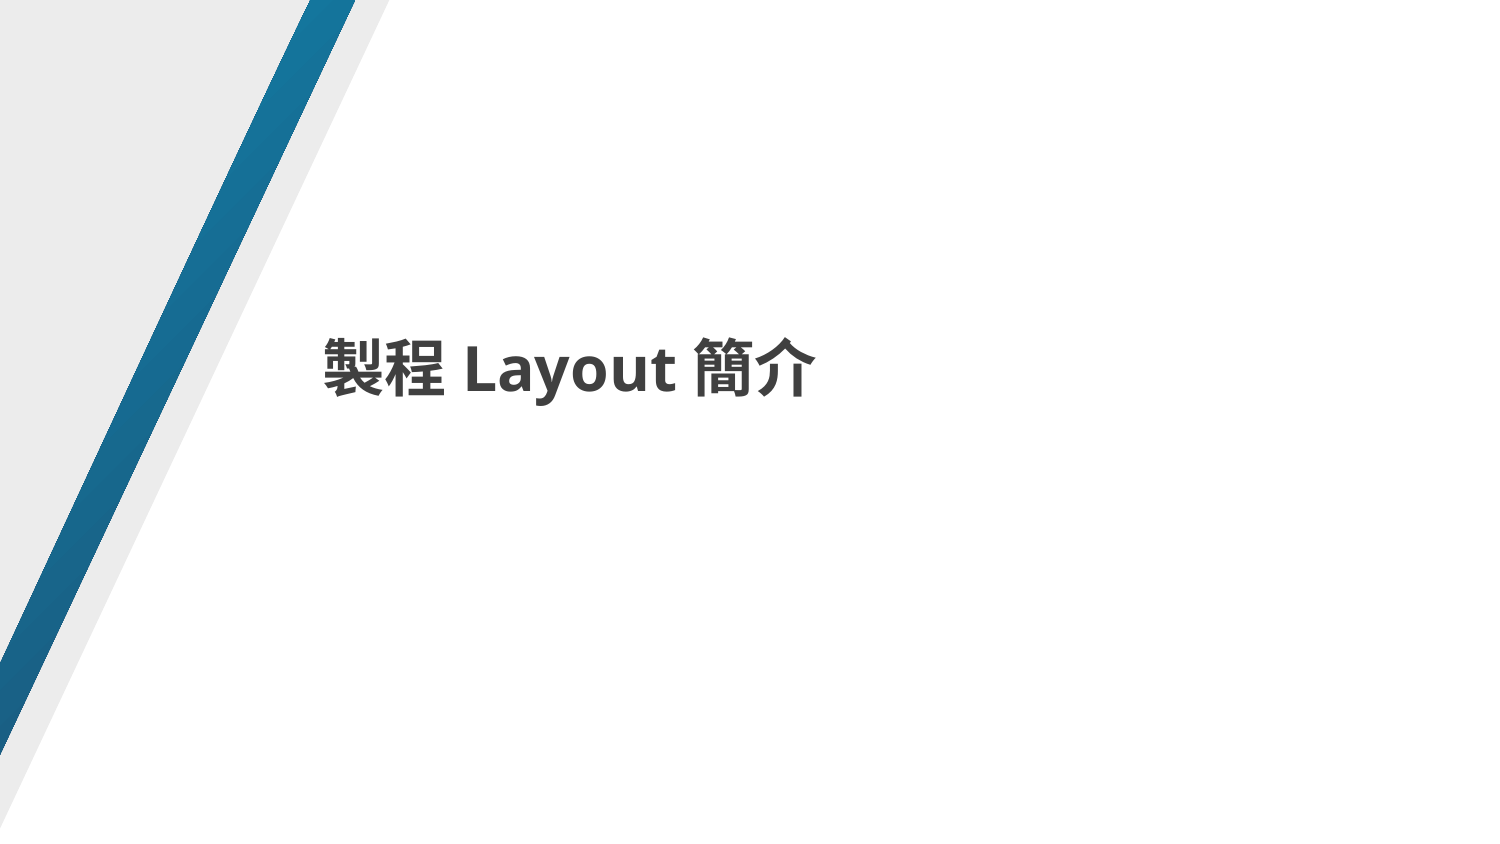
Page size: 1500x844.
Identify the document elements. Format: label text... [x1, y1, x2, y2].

list 製程Layout簡介 [307, 321, 1452, 791]
